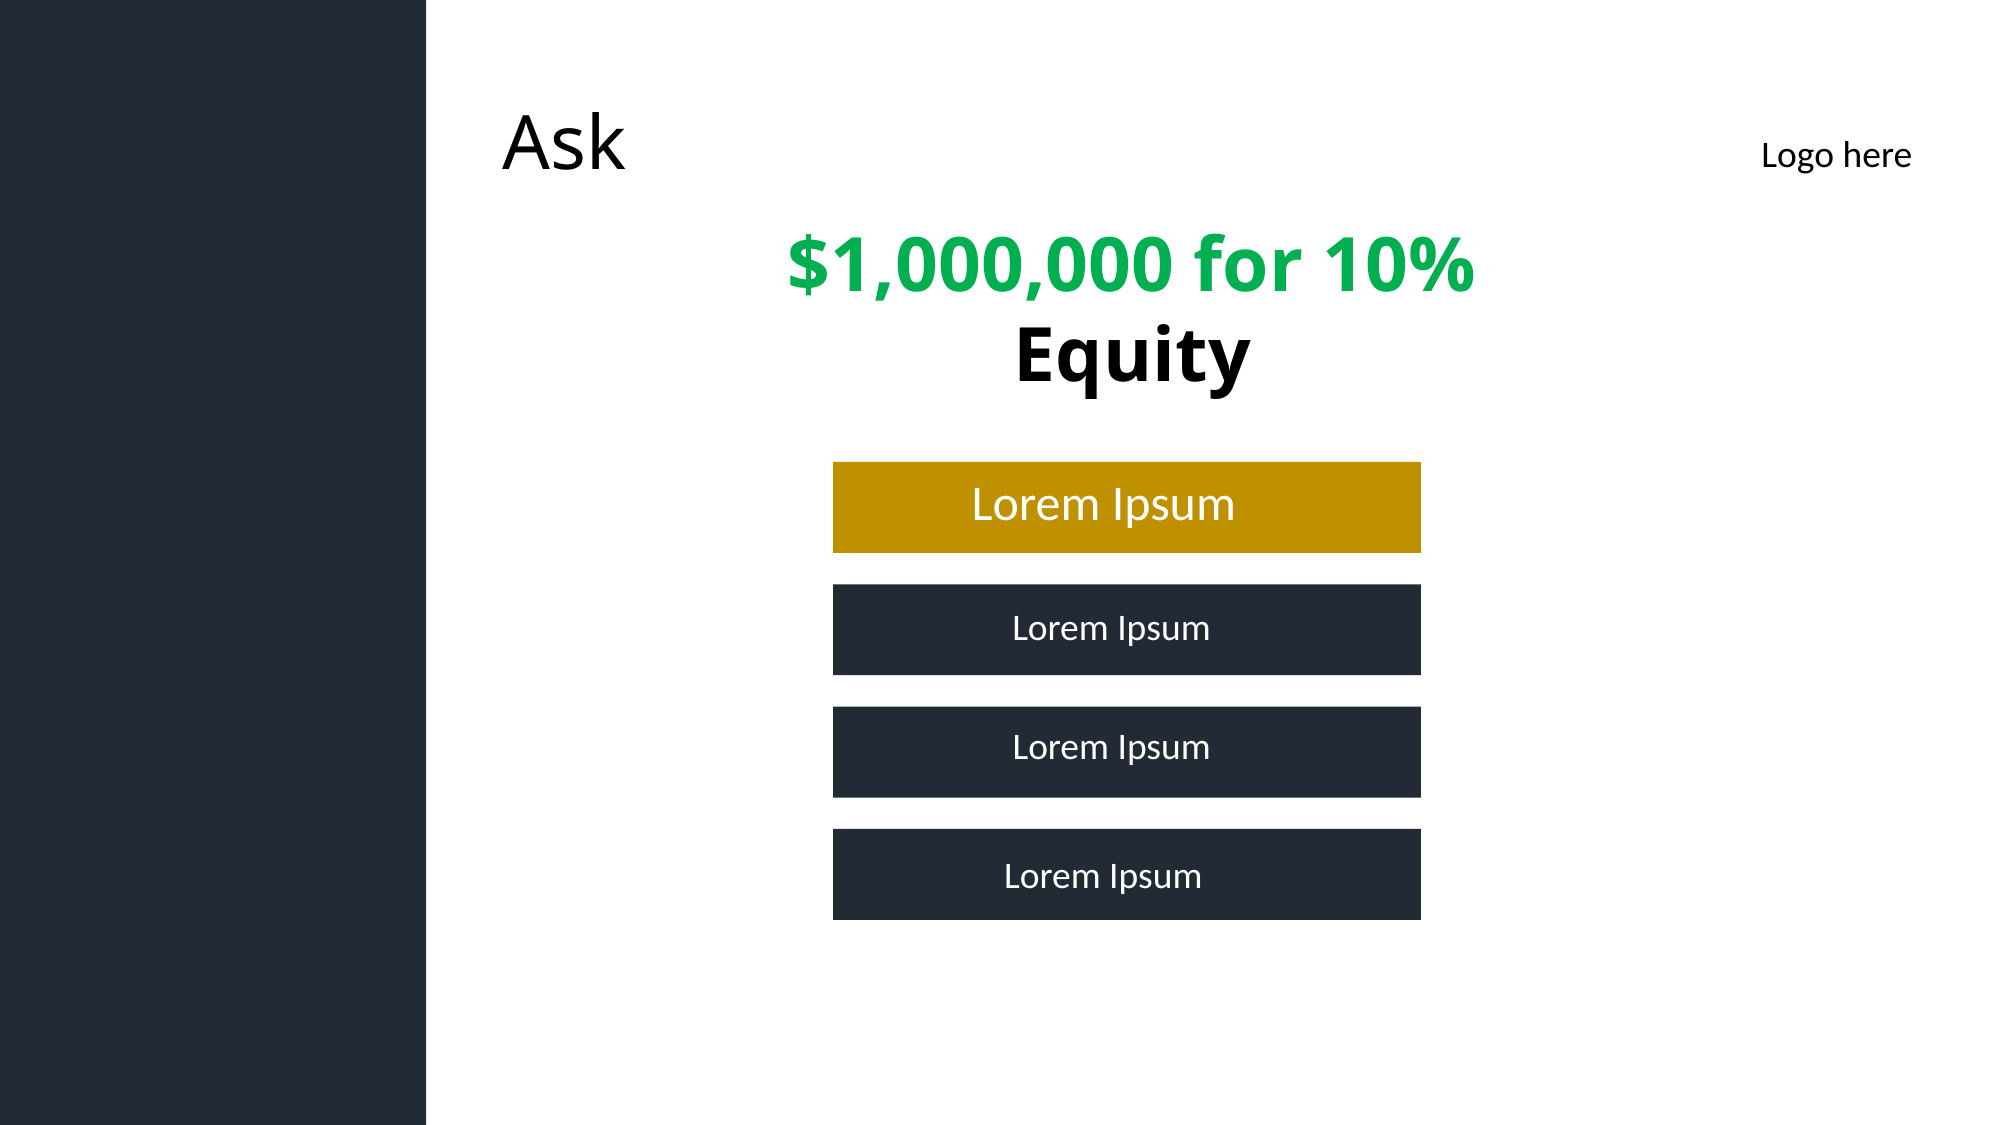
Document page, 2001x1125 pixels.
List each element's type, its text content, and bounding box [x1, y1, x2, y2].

text_box Lorem Ipsum [997, 714, 1517, 774]
text_box Lorem Ipsum [997, 595, 1511, 655]
text_box [832, 828, 1422, 921]
text_box [832, 583, 1422, 676]
text_box Ask [487, 97, 679, 210]
text_box $1,000,000 for 10% Equity [754, 209, 1511, 405]
text_box [832, 706, 1422, 799]
text_box [0, 0, 427, 1125]
text_box Lorem Ipsum [956, 463, 1443, 538]
text_box Lorem Ipsum [989, 844, 1511, 904]
text_box [832, 461, 1422, 554]
text_box Logo here [1746, 123, 1928, 183]
